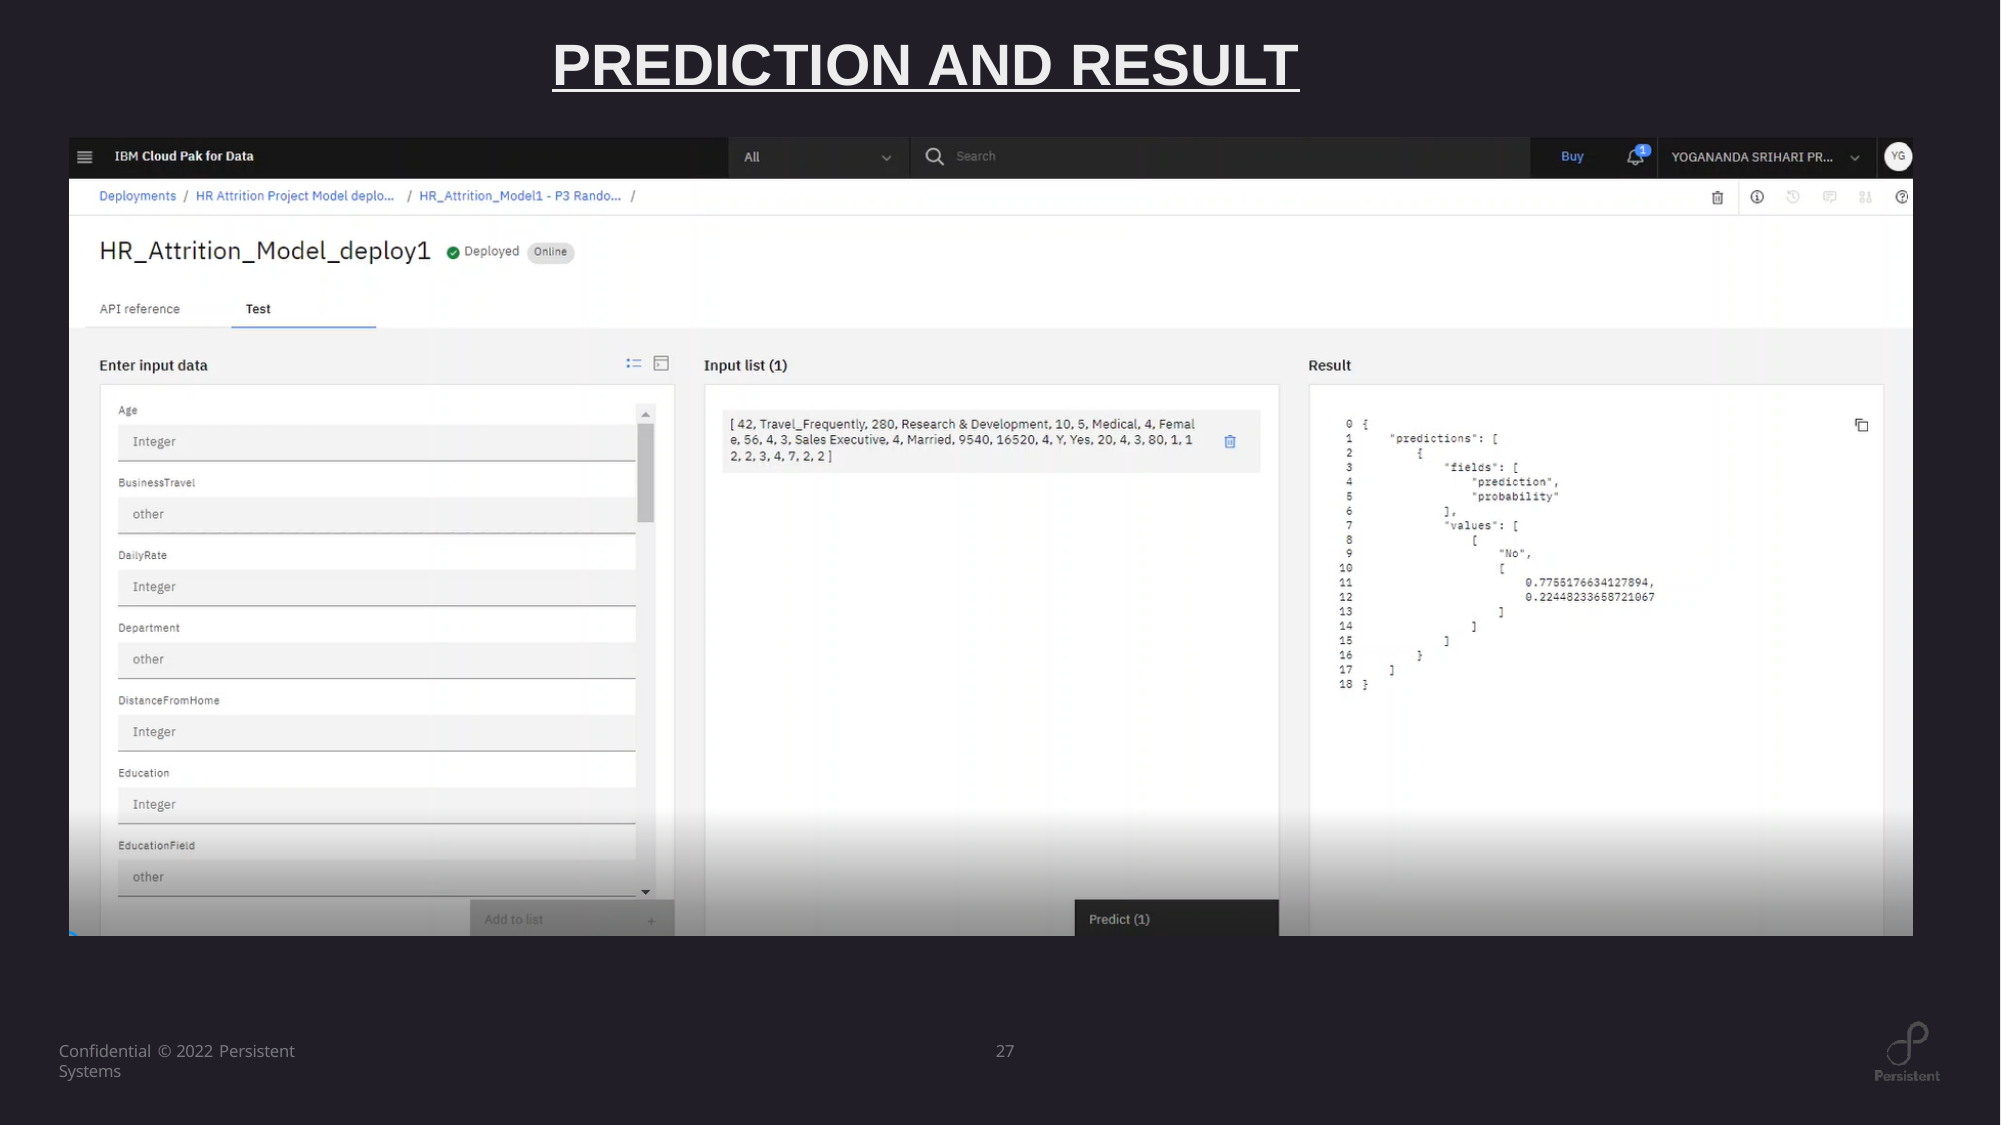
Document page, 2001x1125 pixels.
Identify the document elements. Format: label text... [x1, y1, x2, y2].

title PREDICTION AND RESULT [550, 24, 2000, 216]
picture [1875, 1021, 1940, 1082]
picture [69, 137, 1913, 936]
text_box Confidential © 2022 Persistent Systems [56, 1040, 355, 1082]
slide_number 27 [989, 1040, 1025, 1125]
